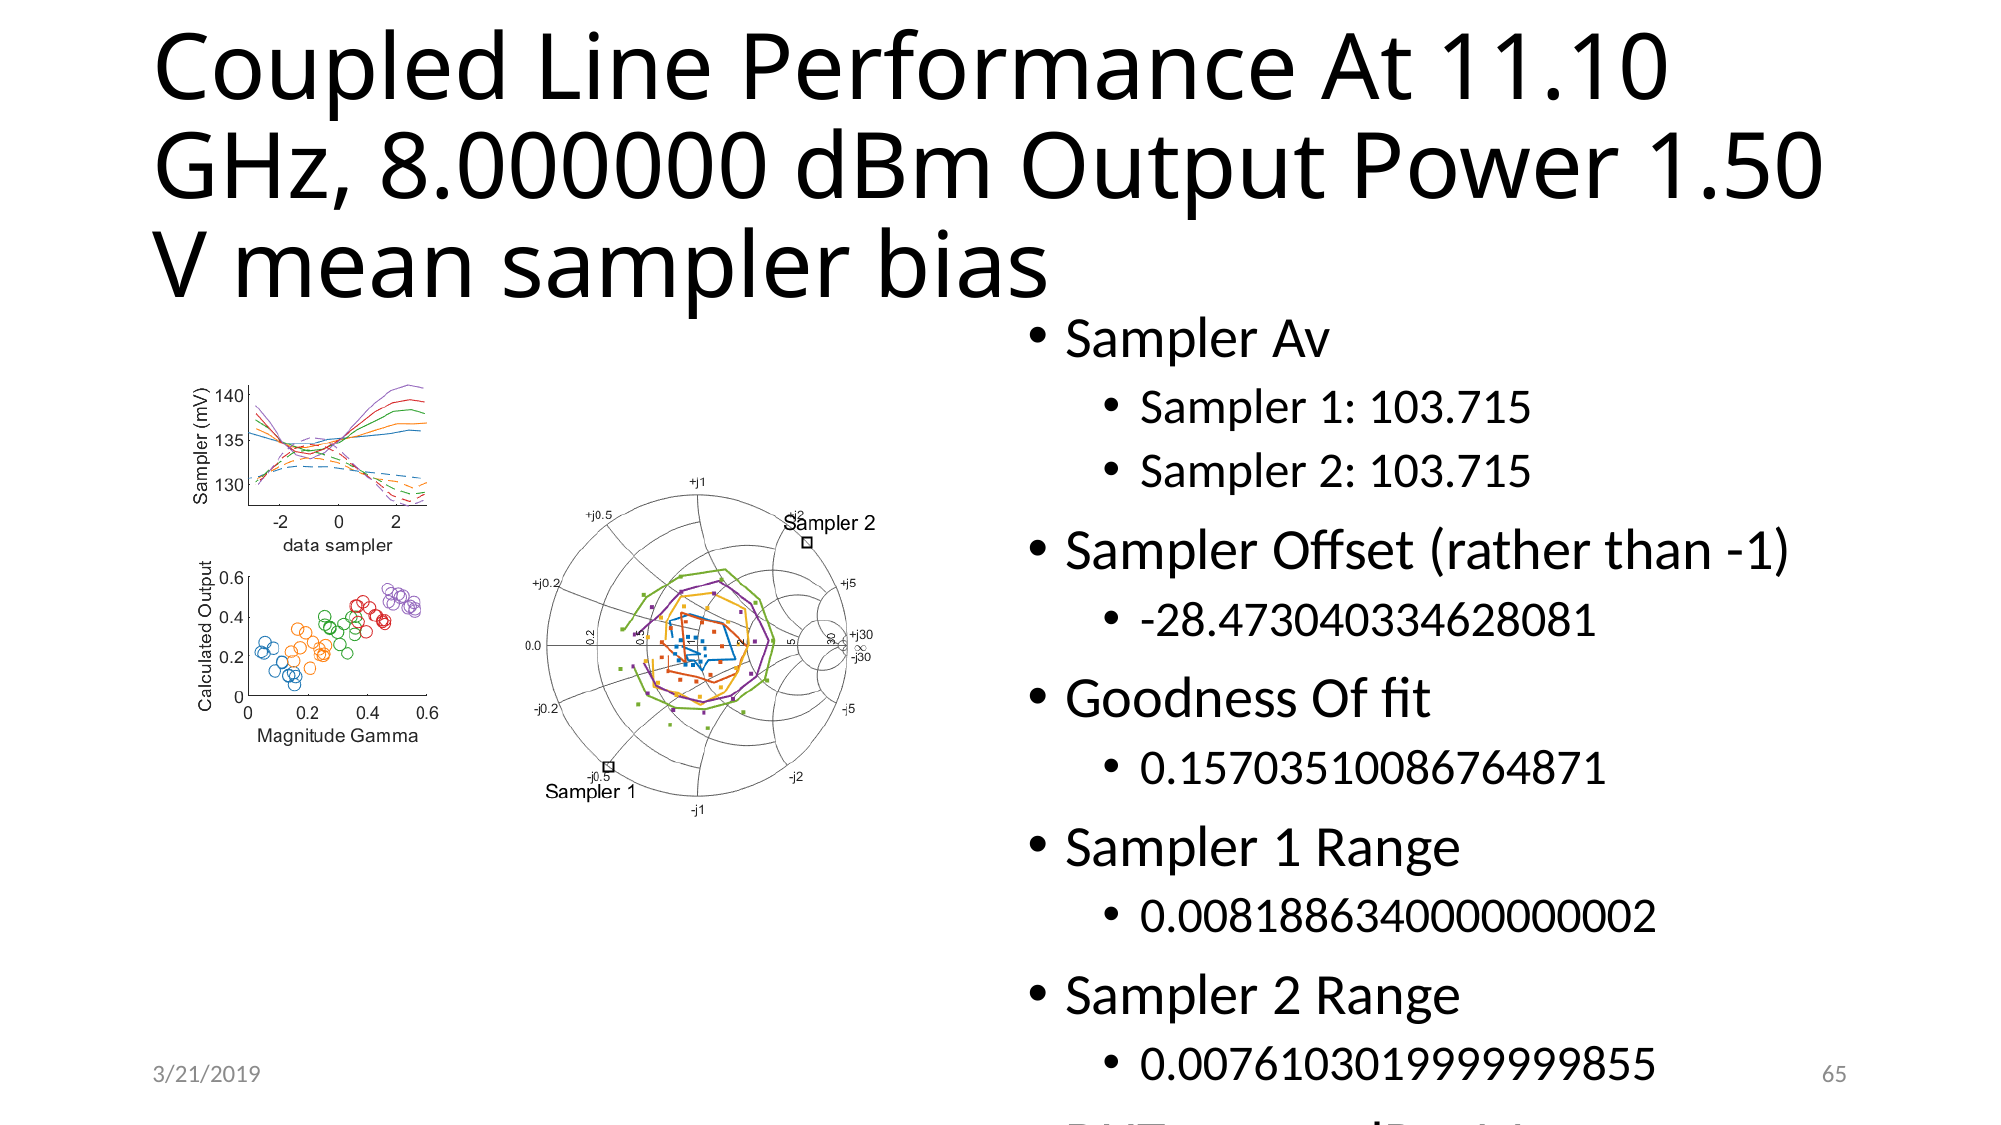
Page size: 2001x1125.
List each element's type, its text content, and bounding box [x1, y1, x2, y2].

list Sampler Av Sampler 1: 103.715 Sampler 2: 103.715 Sampler Offset (rather than -1) -28.473040334628081 Goodness Of fit 0.15703510086764871 Sampler 1 Range 0.0081886340000000002 Sampler 2 Range 0.0076103019999999855 DUT output dBm Mean 8.0240640220268453 DUT input dBm Mean 8.5068956710139041 RMS Error 0.089768675654587099 [1012, 299, 1863, 1014]
footer [662, 1042, 1338, 1103]
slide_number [137, 1042, 588, 1103]
slide_number ‹#› [1412, 1042, 1863, 1103]
title Coupled Line Performance At 11.10 GHz, 8.000000 dBm Output Power 1.50 V mean sampler bias [137, 59, 1863, 278]
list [137, 337, 988, 975]
